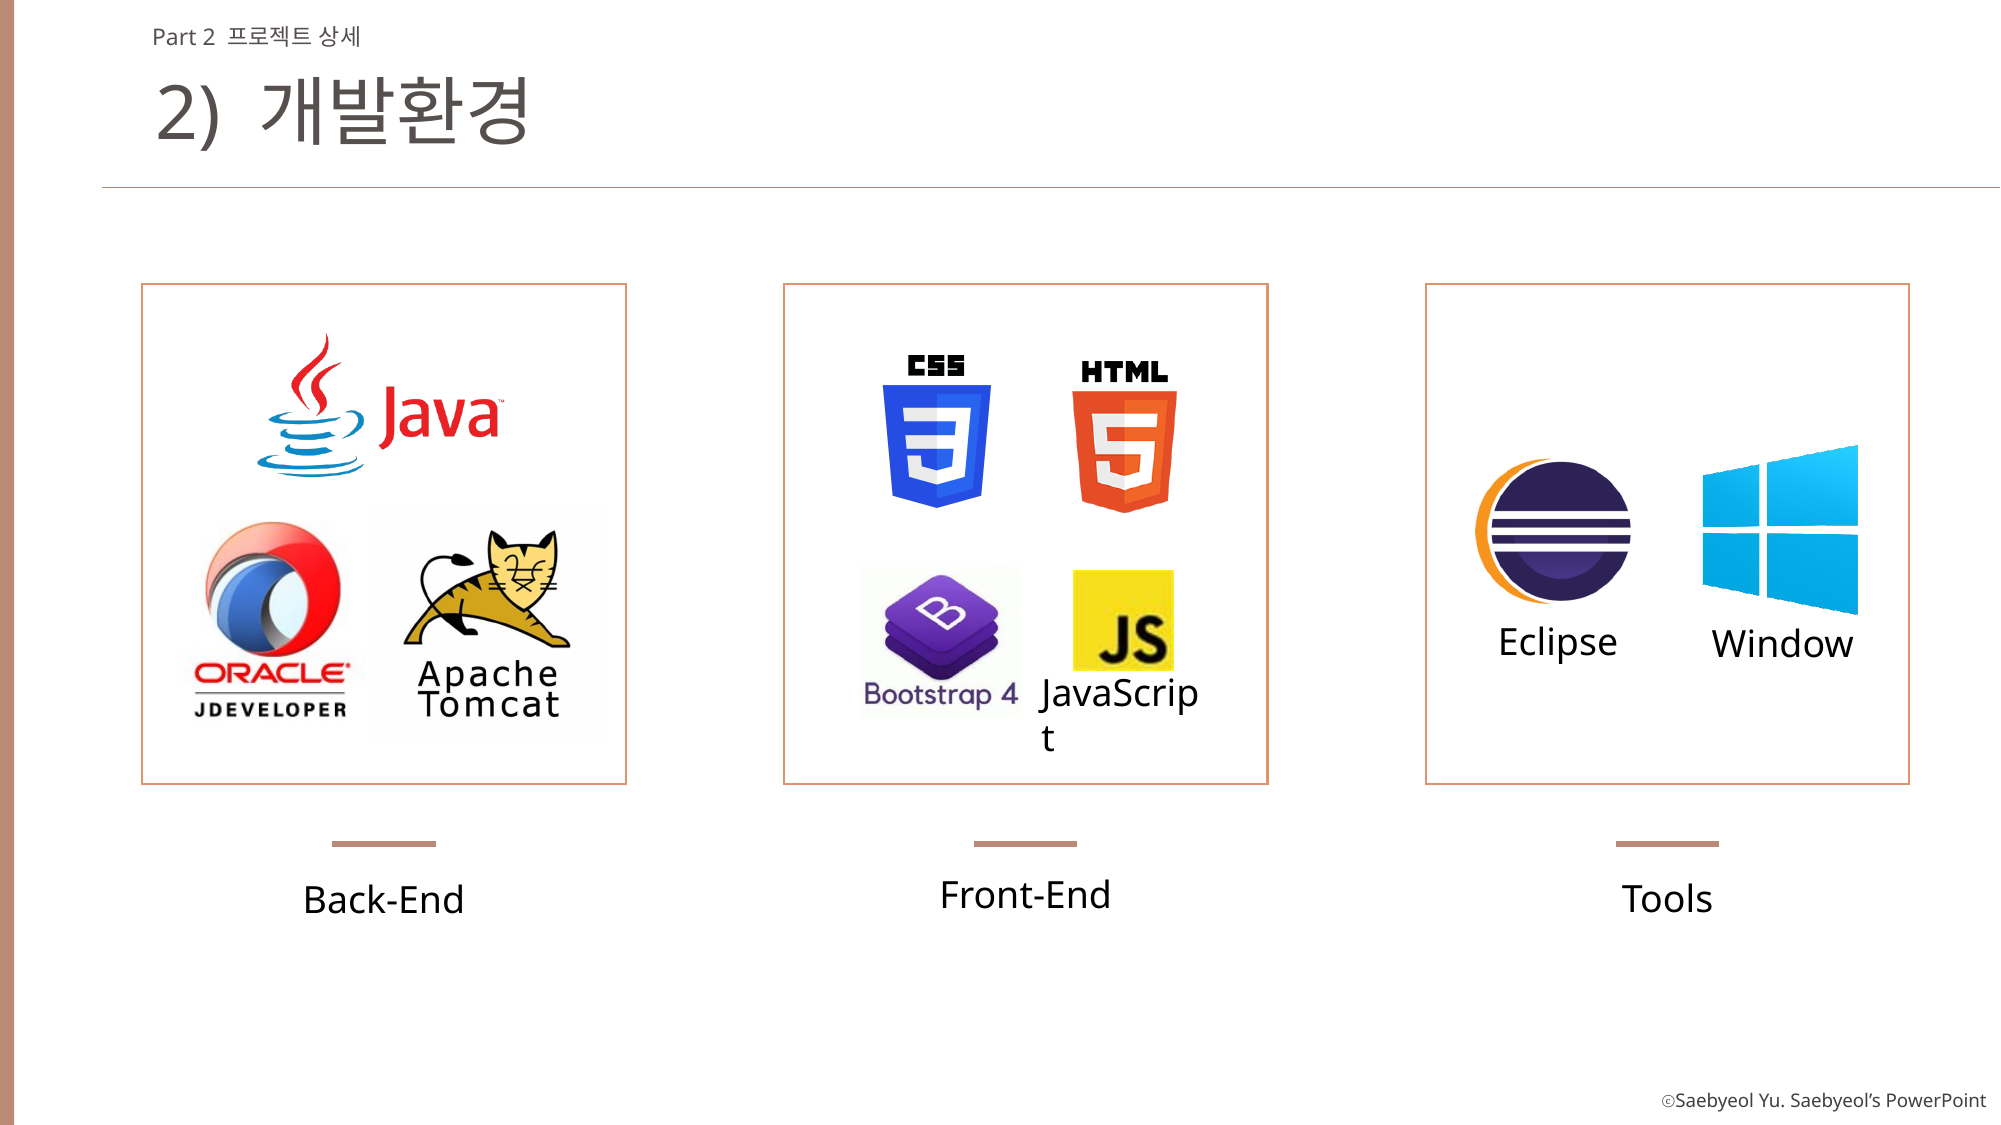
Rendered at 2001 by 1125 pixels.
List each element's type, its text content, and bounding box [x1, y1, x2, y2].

picture [1073, 570, 1174, 671]
text_box Part 2 프로젝트 상세 [137, 15, 377, 58]
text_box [142, 284, 626, 994]
picture [1063, 342, 1188, 531]
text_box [1425, 284, 1910, 994]
picture [165, 506, 603, 740]
picture [255, 325, 506, 482]
text_box 2) 개발환경 [141, 57, 550, 163]
picture [1702, 444, 1858, 615]
picture [1475, 458, 1631, 604]
picture [859, 355, 1013, 508]
text_box [0, 0, 15, 1125]
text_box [783, 284, 1268, 994]
picture [859, 564, 1022, 719]
